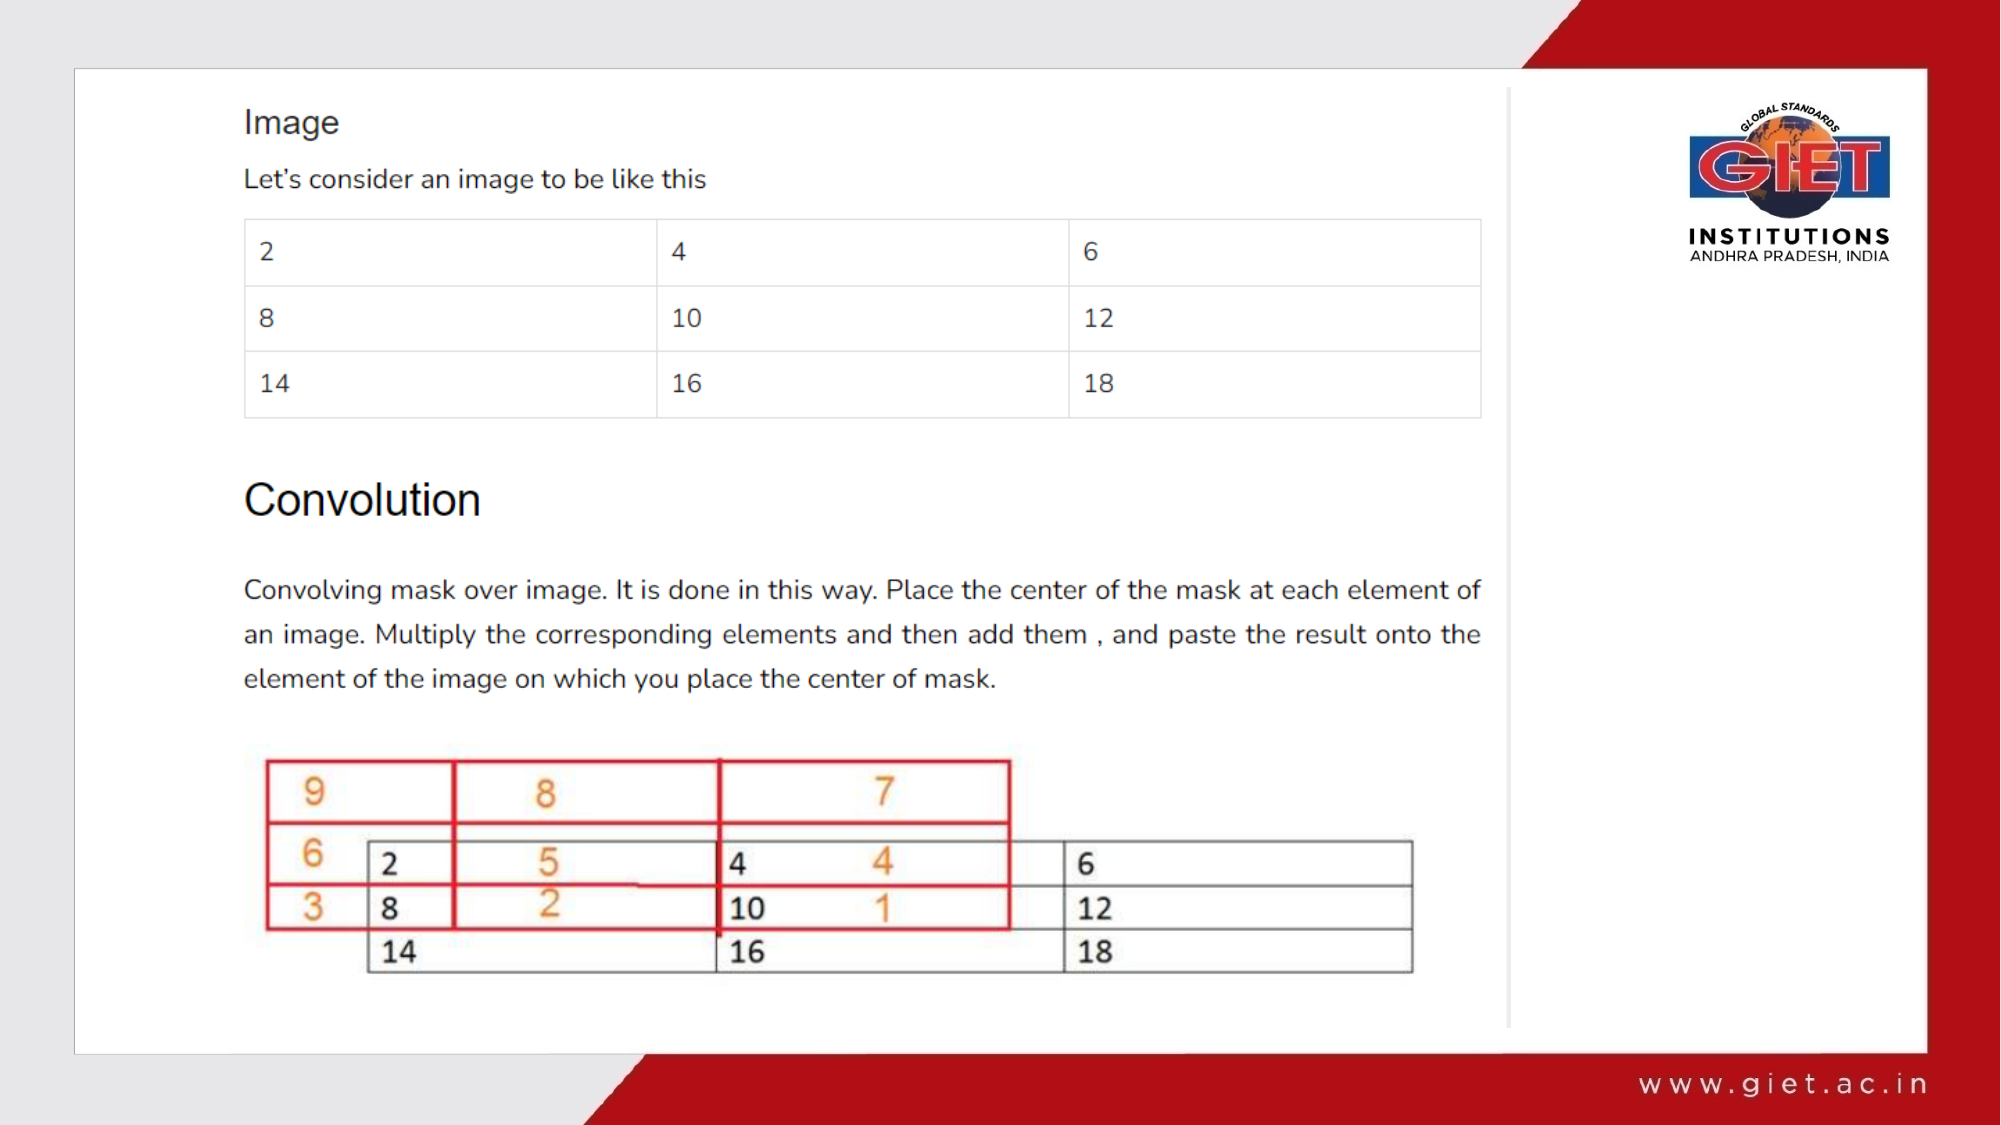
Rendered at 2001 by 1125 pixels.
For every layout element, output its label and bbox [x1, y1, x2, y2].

picture [0, 0, 2001, 1125]
list [218, 87, 1511, 1028]
